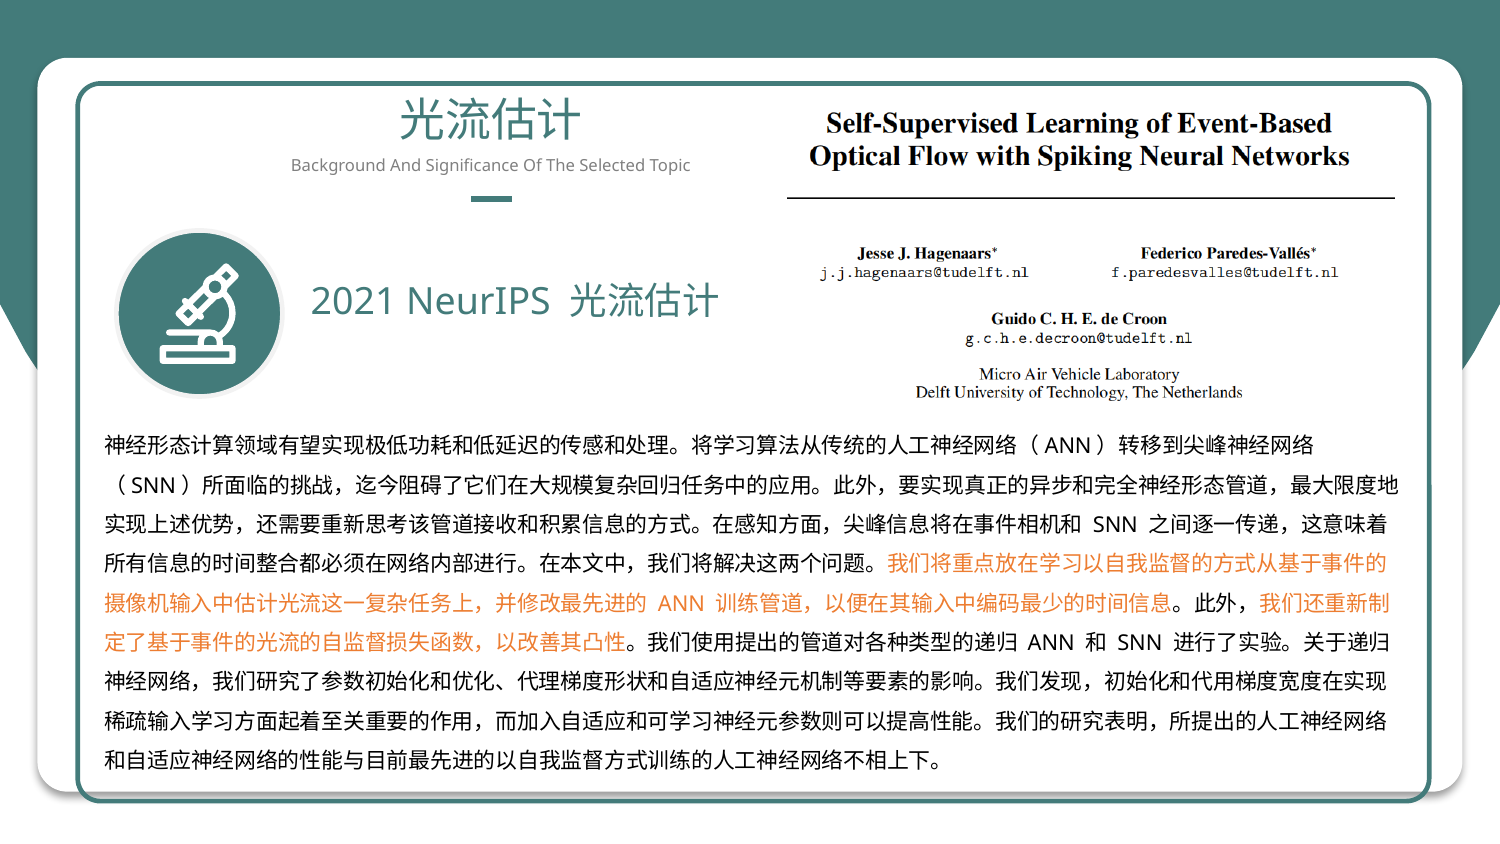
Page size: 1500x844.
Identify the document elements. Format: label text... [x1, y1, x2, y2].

text_box 2021 NeurIPS 光流估计 [295, 269, 787, 375]
text_box [76, 82, 1431, 803]
text_box 神经形态计算领域有望实现极低功耗和低延迟的传感和处理。将学习算法从传统的人工神经网络（ANN）转移到尖峰神经网络（SNN）所面临的挑战，迄今阻碍了它们在大规模复杂回归任务中的应用。此外，要实现真正的异步和完全神经形态管道，最大限度地实现上述优势，还需要重新思考该管道接收和积累信息的方式。在感知方面，尖峰信息将在事件相机和 SNN 之间逐一传递，这意味着所有信息的时间整合都必须在网络内部进行。在本文中，我们将解决这两个问题。我们将重点放在学习以自我监督的方式从基于事件的摄像机输入中估计光流这一复杂任务上，并修改最先进的 ANN 训练管道，以便在其输入中编码最少的时间信息。此外，我们还重新制定了基于事件的光流的自监督损失函数，以改善其凸性。我们使用提出的管道对各种类型的递归 ANN 和 SNN 进行了实验。关于递归神经网络，我们研究了参数初始化和优化、代理梯度形状和自适应神经元机制等要素的影响。我们发现，初始化和代用梯度宽度在实现稀疏输入学习方面起着至关重要的作用，而加入自适应和可学习神经元参数则可以提高性能。我们的研究表明，所提出的人工神经网络和自适应神经网络的性能与目前最先进的以自我监督方式训练的人工神经网络不相上下。 [89, 411, 1418, 781]
picture [787, 91, 1395, 412]
text_box [159, 263, 239, 364]
text_box [115, 229, 284, 398]
